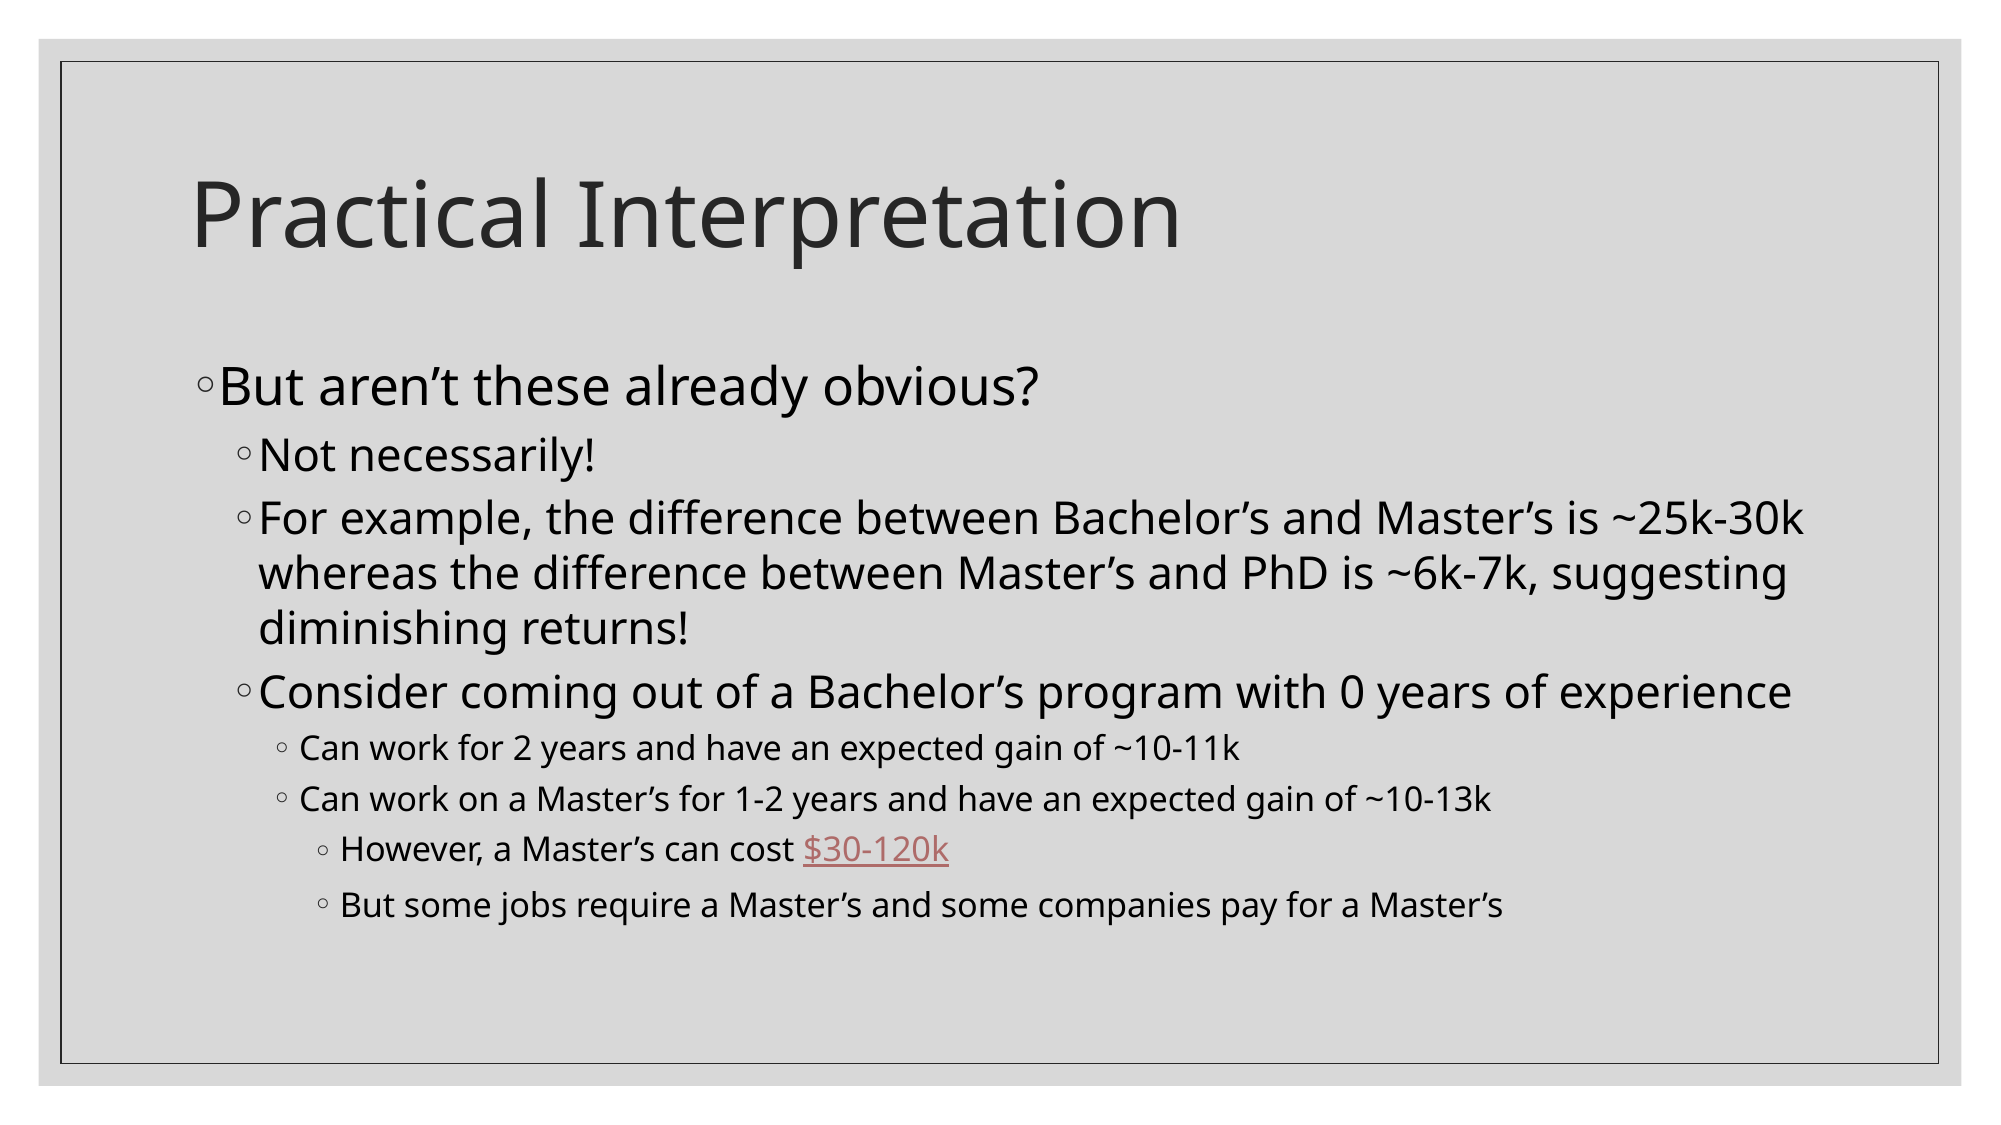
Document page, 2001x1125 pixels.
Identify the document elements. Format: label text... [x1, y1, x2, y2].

list But aren’t these already obvious? Not necessarily! For example, the difference between Bachelor’s and Master’s is ~25k-30k whereas the difference between Master’s and PhD is ~6k-7k, suggesting diminishing returns! Consider coming out of a Bachelor’s program with 0 years of experience Can work for 2 years and have an expected gain of ~10-11k Can work on a Master’s for 1-2 years and have an expected gain of ~10-13k However, a Master’s can cost $30-120k But some jobs require a Master’s and some companies pay for a Master’s [174, 345, 1825, 977]
title Practical Interpretation [174, 105, 1825, 331]
